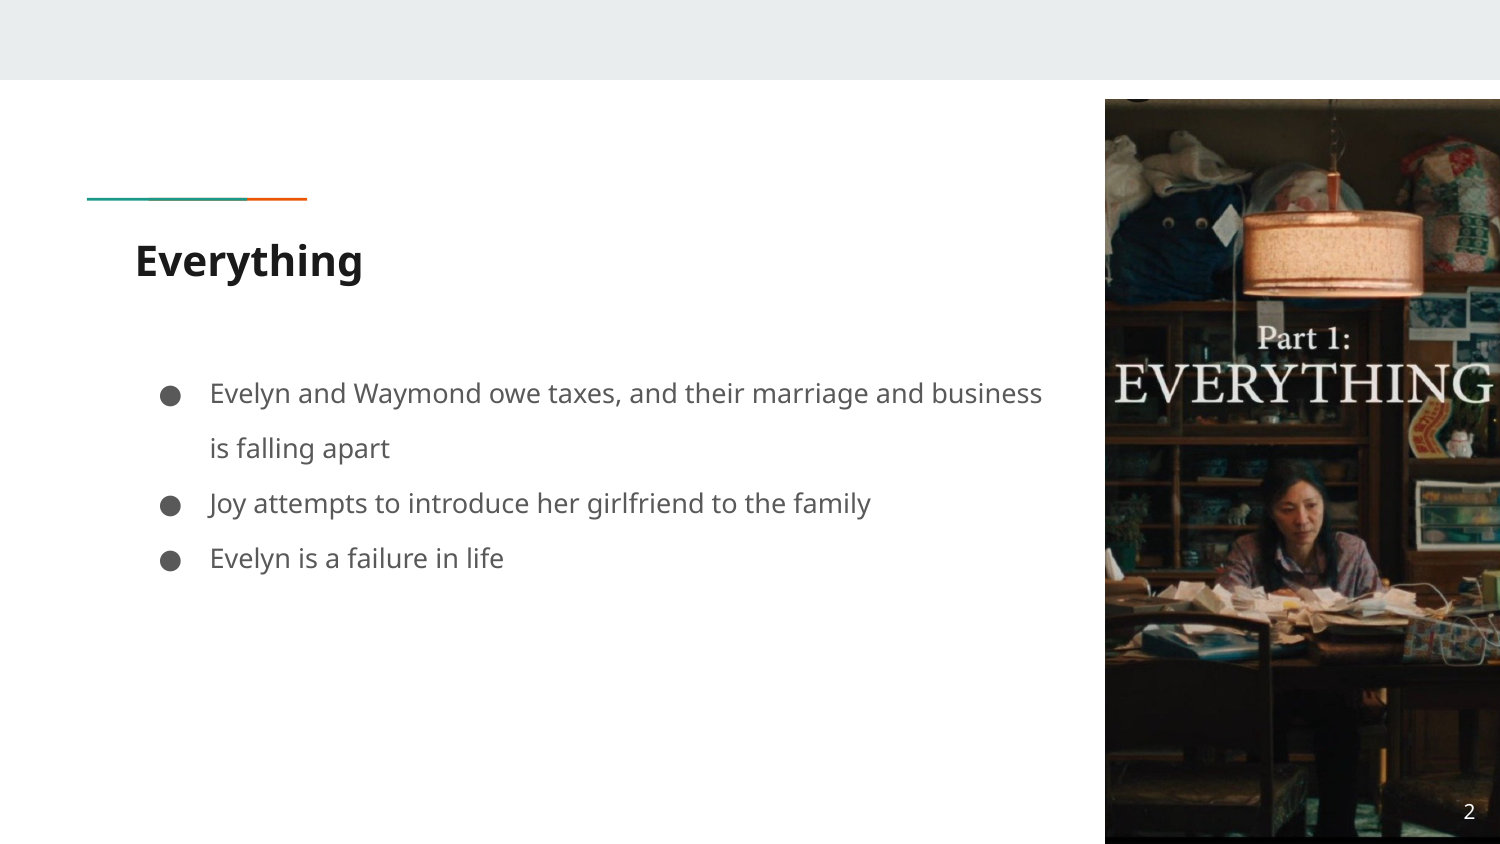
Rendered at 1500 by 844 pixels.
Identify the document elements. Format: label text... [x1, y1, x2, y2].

list Evelyn and Waymond owe taxes, and their marriage and business is falling apart Joy attempts to introduce her girlfriend to the family Evelyn is a failure in life [119, 341, 1082, 712]
title Everything [119, 216, 1099, 305]
picture [1104, 99, 1500, 844]
